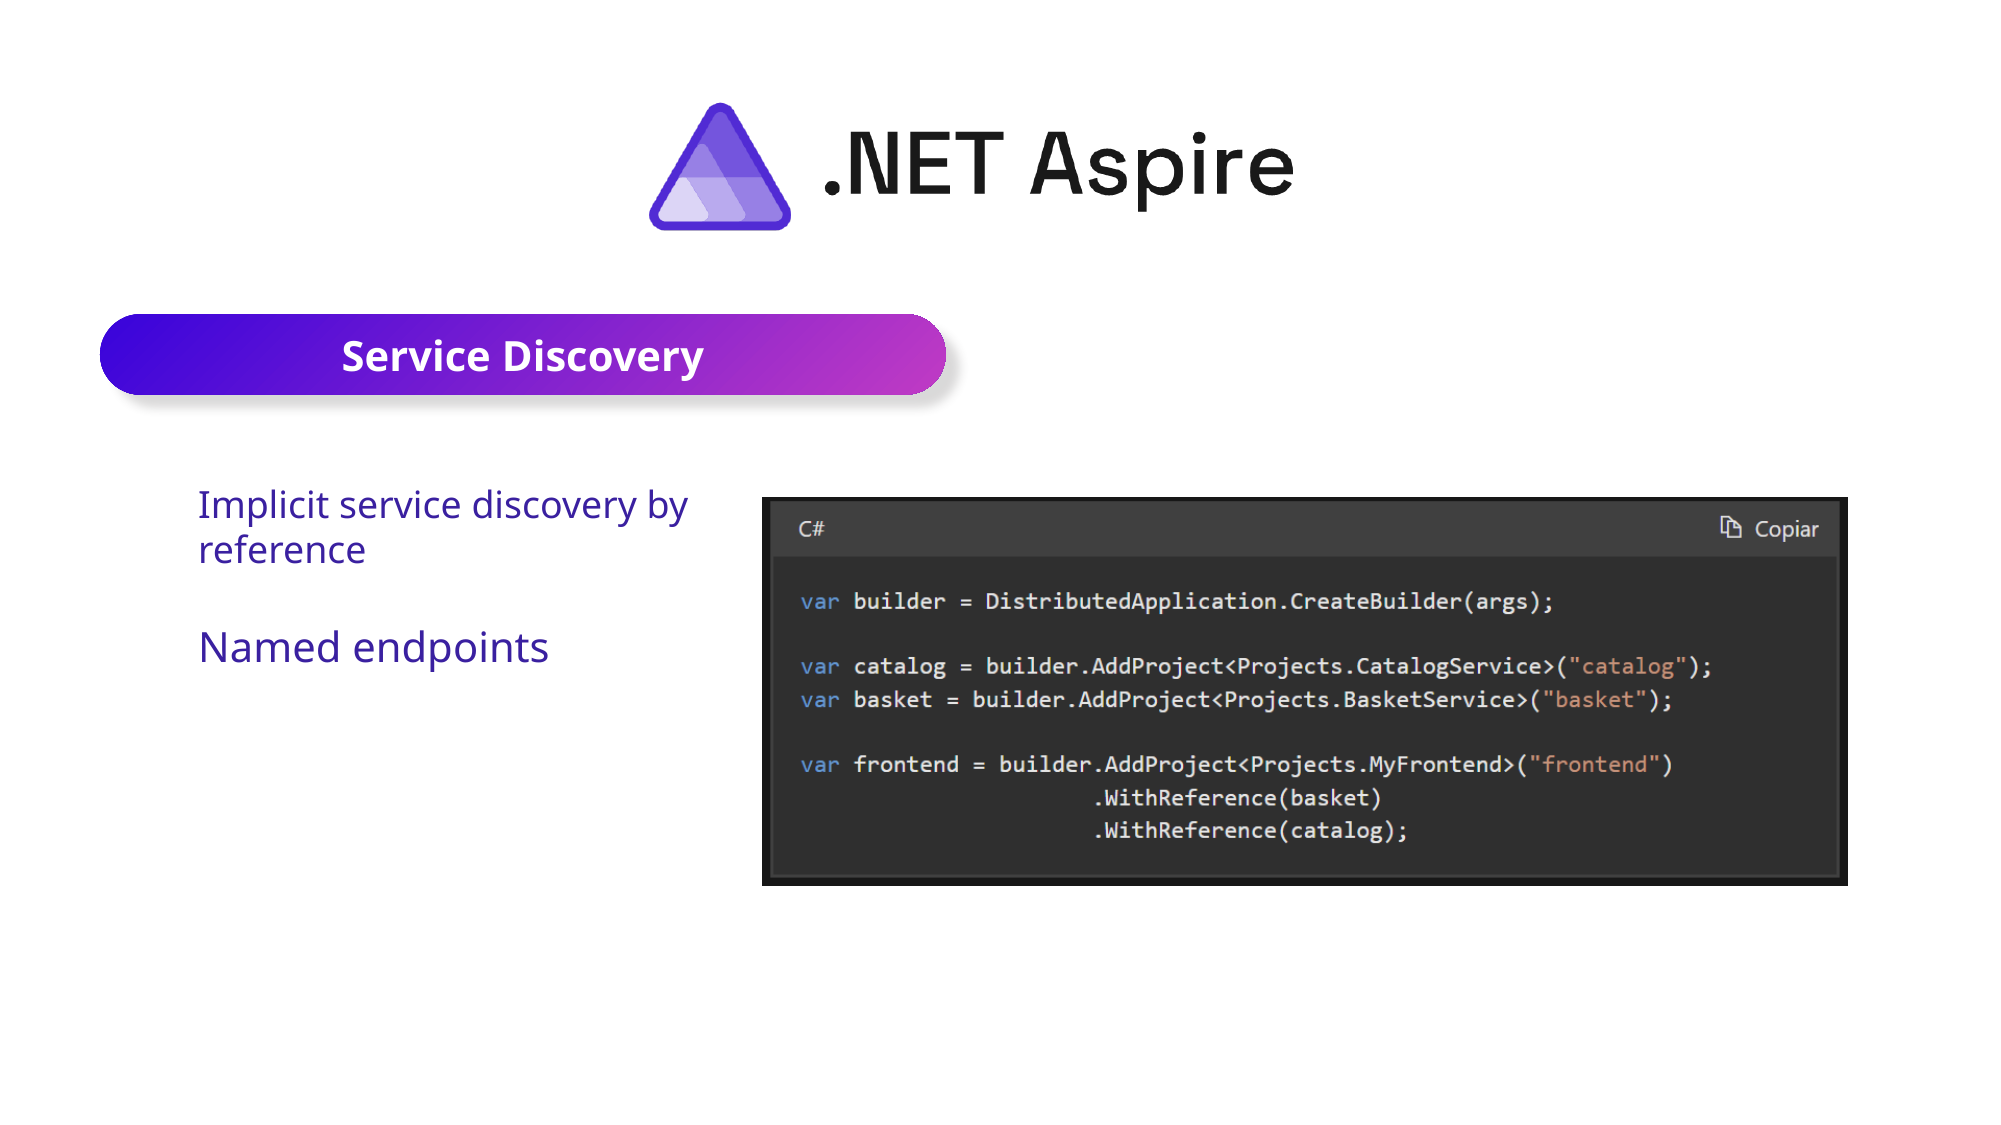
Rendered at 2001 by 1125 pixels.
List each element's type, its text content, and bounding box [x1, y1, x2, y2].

text_box Service Discovery [99, 314, 946, 395]
picture [762, 497, 1848, 886]
picture [649, 83, 1351, 272]
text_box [198, 480, 700, 672]
